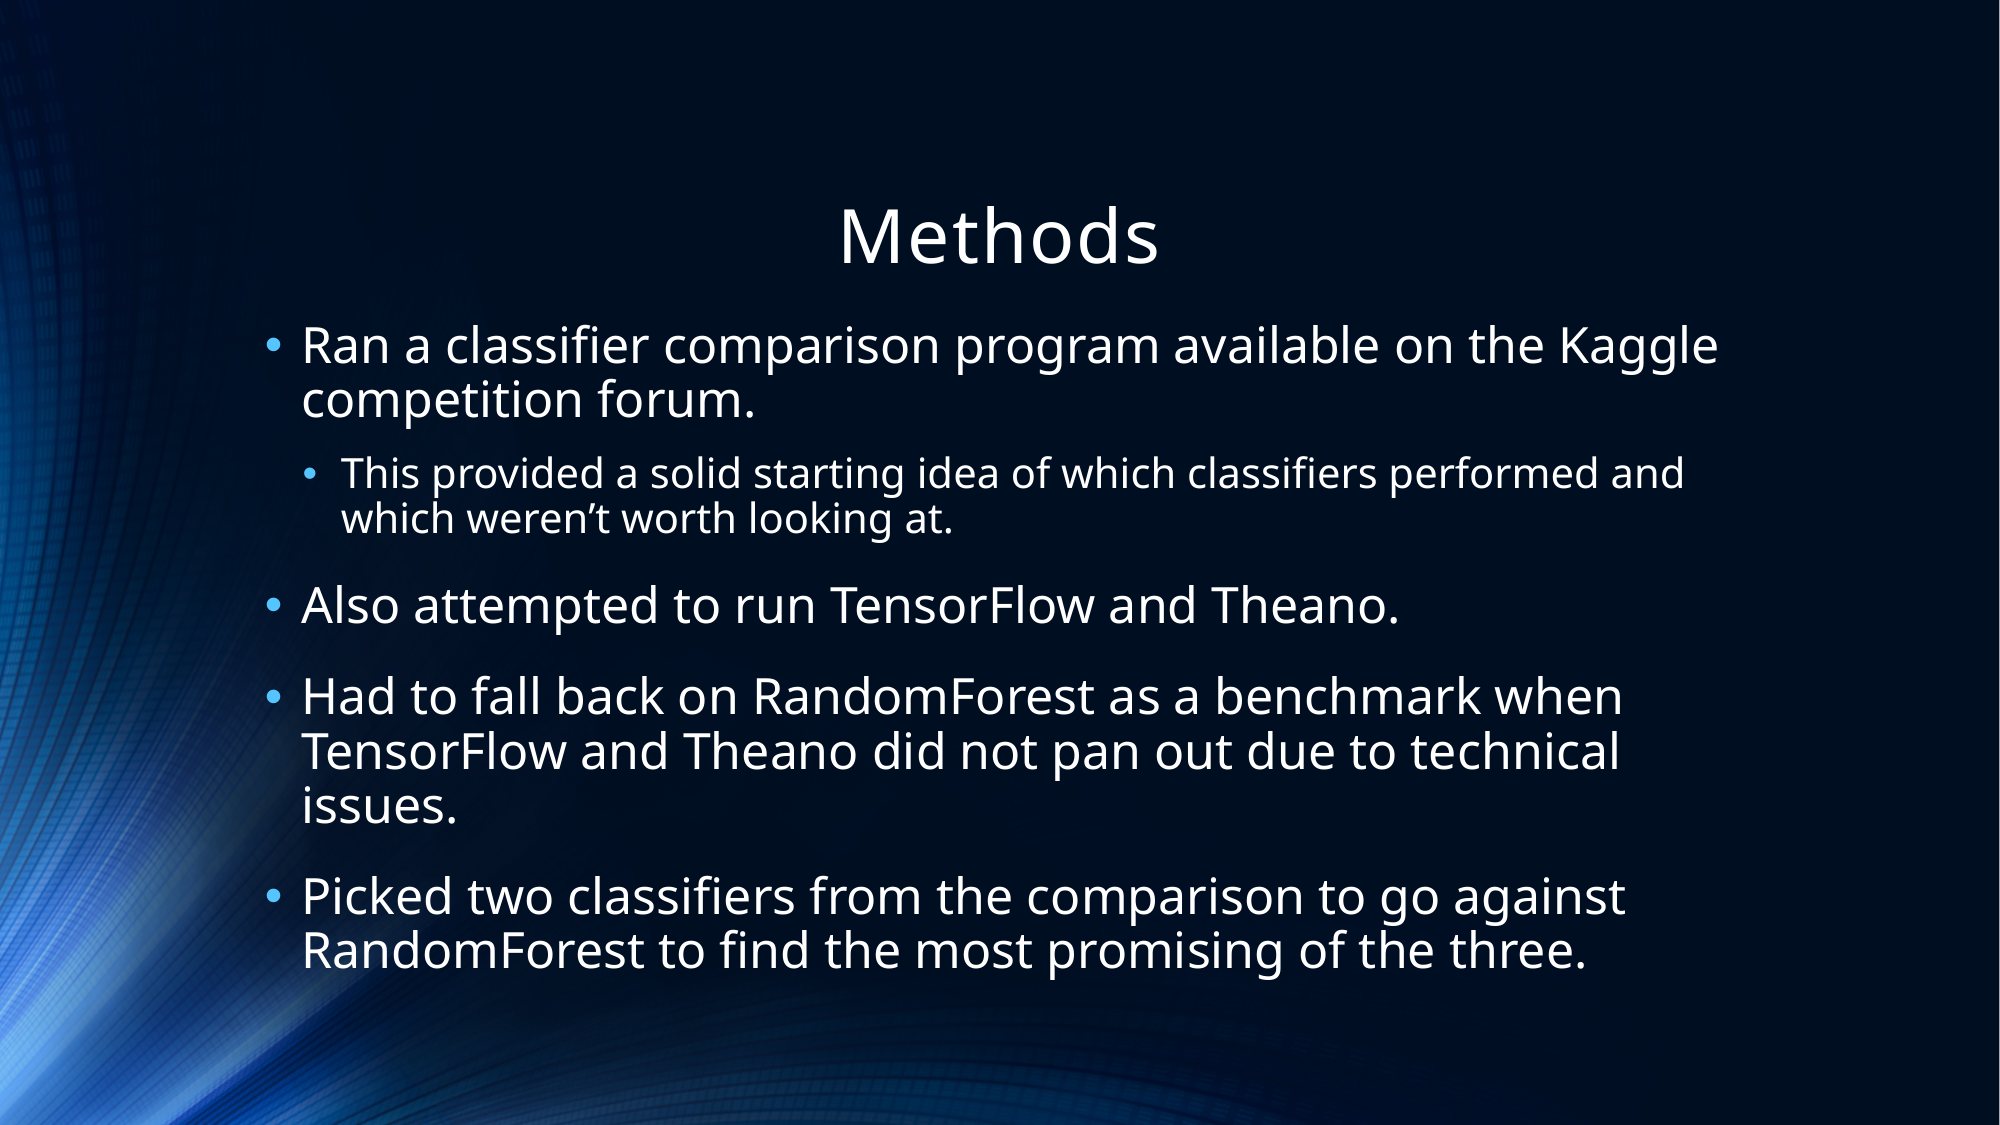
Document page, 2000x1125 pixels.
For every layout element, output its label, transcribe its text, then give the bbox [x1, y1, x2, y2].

list Ran a classifier comparison program available on the Kaggle competition forum. This provided a solid starting idea of which classifiers performed and which weren’t worth looking at. Also attempted to run TensorFlow and Theano. Had to fall back on RandomForest as a benchmark when TensorFlow and Theano did not pan out due to technical issues. Picked two classifiers from the comparison to go against RandomForest to find the most promising of the three. [249, 312, 1749, 988]
title Methods [249, 62, 1750, 288]
picture [0, 0, 2000, 1125]
